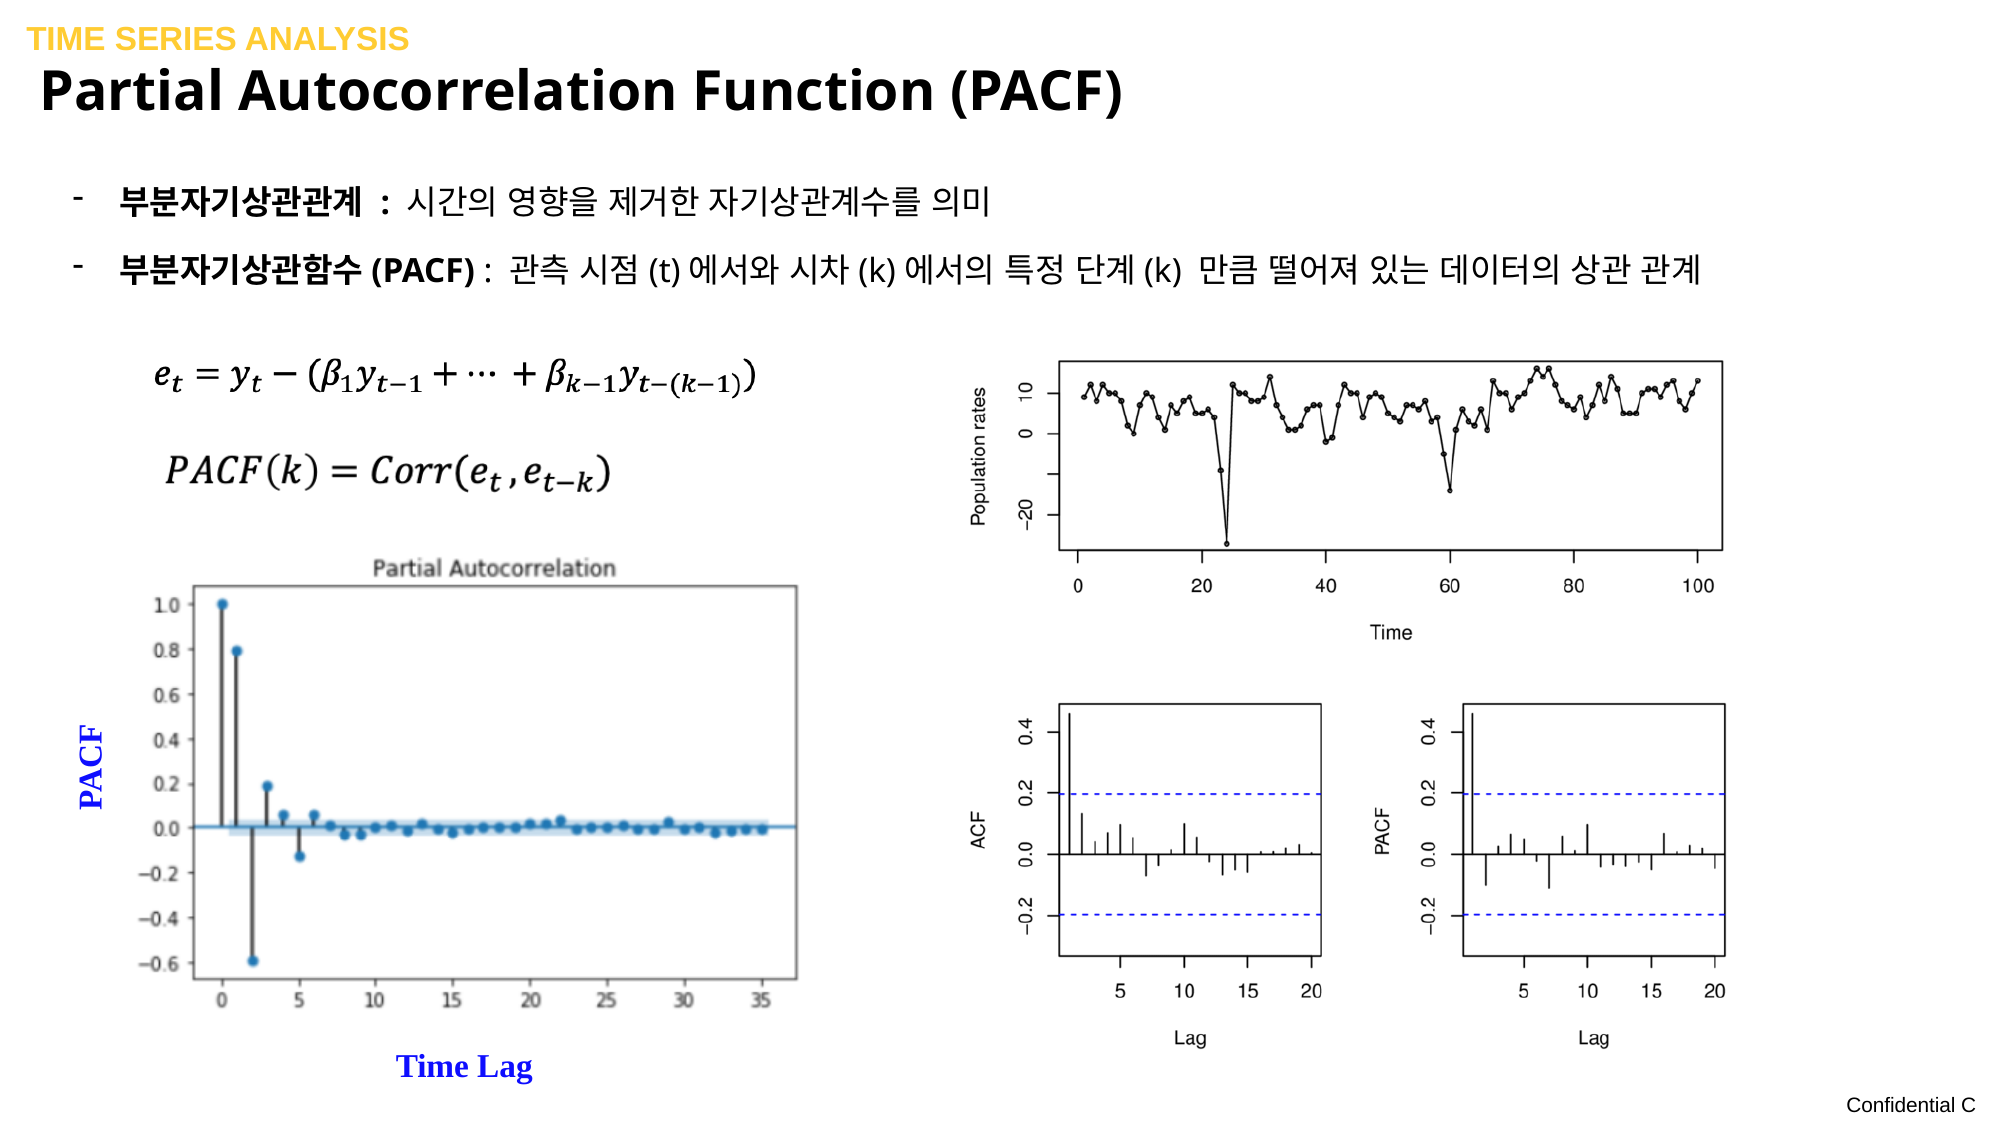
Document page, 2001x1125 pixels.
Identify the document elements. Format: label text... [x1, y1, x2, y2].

list Time series Analysis [26, 21, 1948, 58]
picture [141, 345, 776, 412]
text_box PACF [60, 699, 109, 835]
title Partial Autocorrelation Function (PACF) [39, 64, 1961, 122]
text_box 부분자기상관관계 : 시간의 영향을 제거한 자기상관계수를 의미 부분자기상관함수(PACF) : 관측 시점(t)에서와 시차(k)에서의 특정 단계(k) 만큼 떨어져 있는 데이터의 상관 관계 [72, 153, 1960, 481]
picture [150, 443, 633, 513]
text_box Time Lag [354, 1054, 575, 1085]
picture [964, 334, 1771, 1072]
picture [123, 525, 805, 1054]
